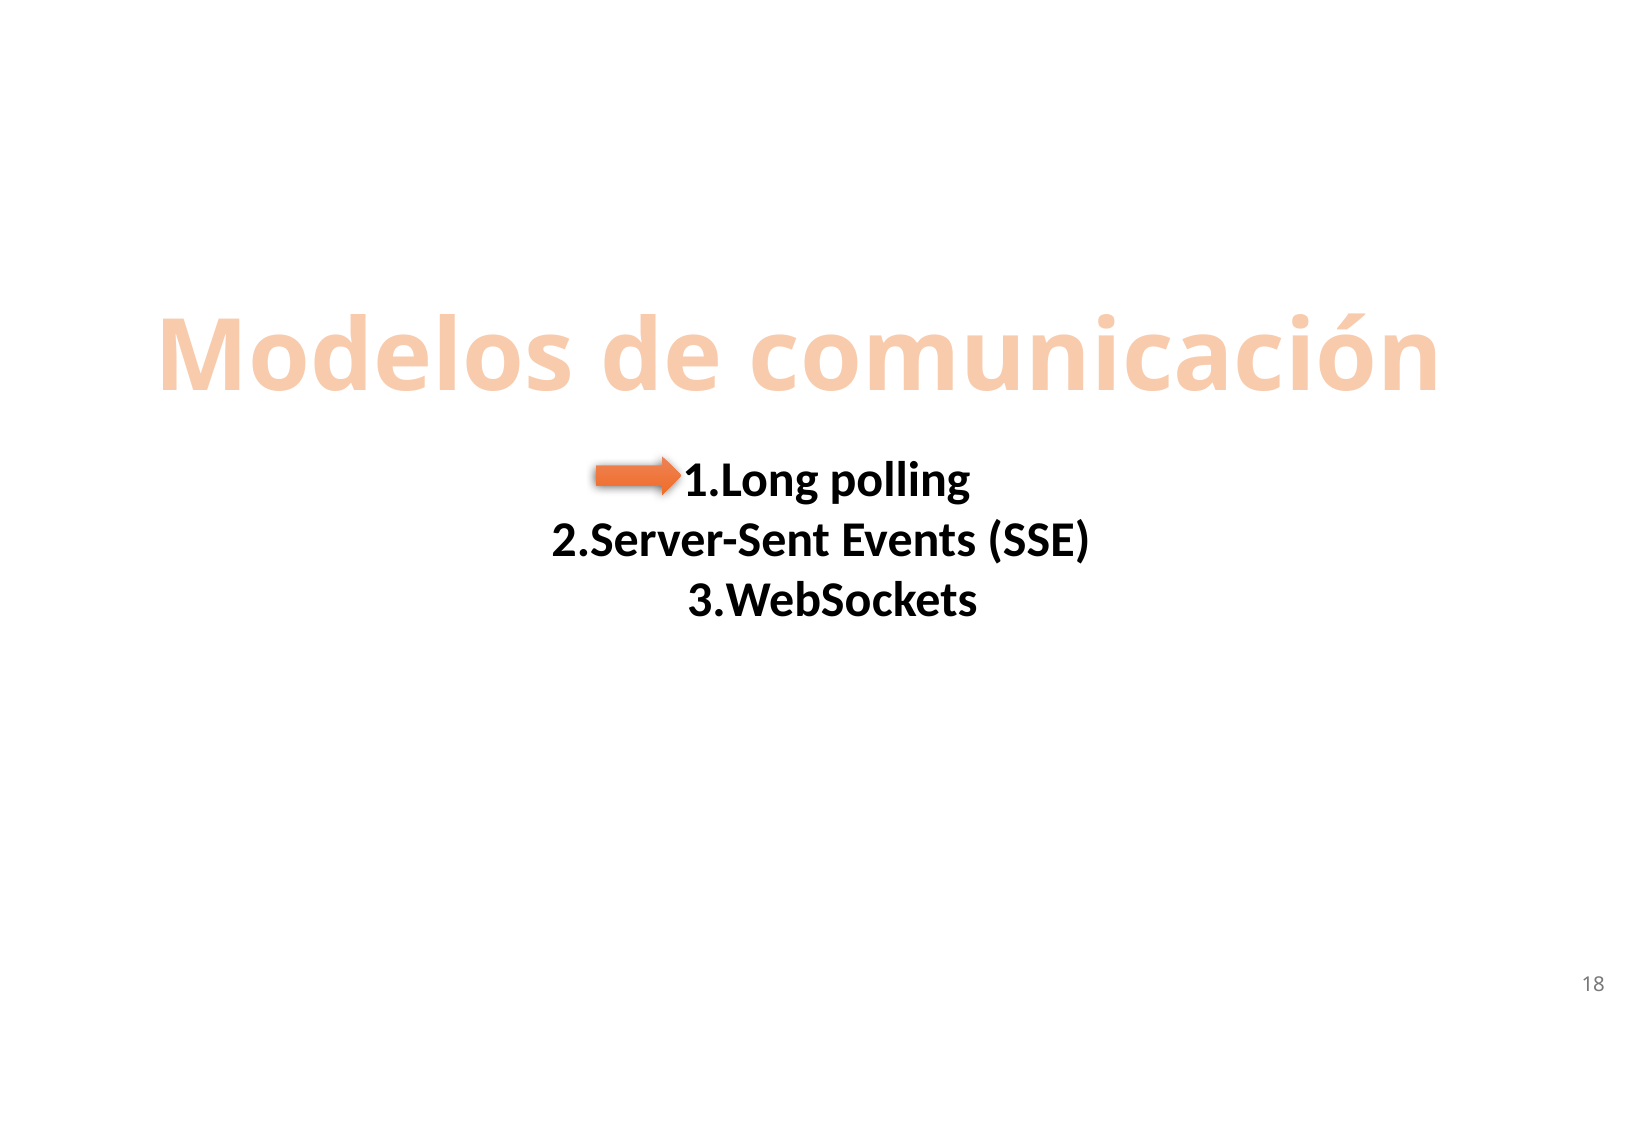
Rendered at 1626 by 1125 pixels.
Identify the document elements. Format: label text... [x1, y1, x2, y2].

text_box [595, 456, 682, 495]
text_box Long polling Server-Sent Events (SSE) WebSockets [121, 438, 1504, 684]
text_box Modelos de comunicación [0, 283, 1625, 418]
slide_number 18 [1507, 949, 1605, 1020]
